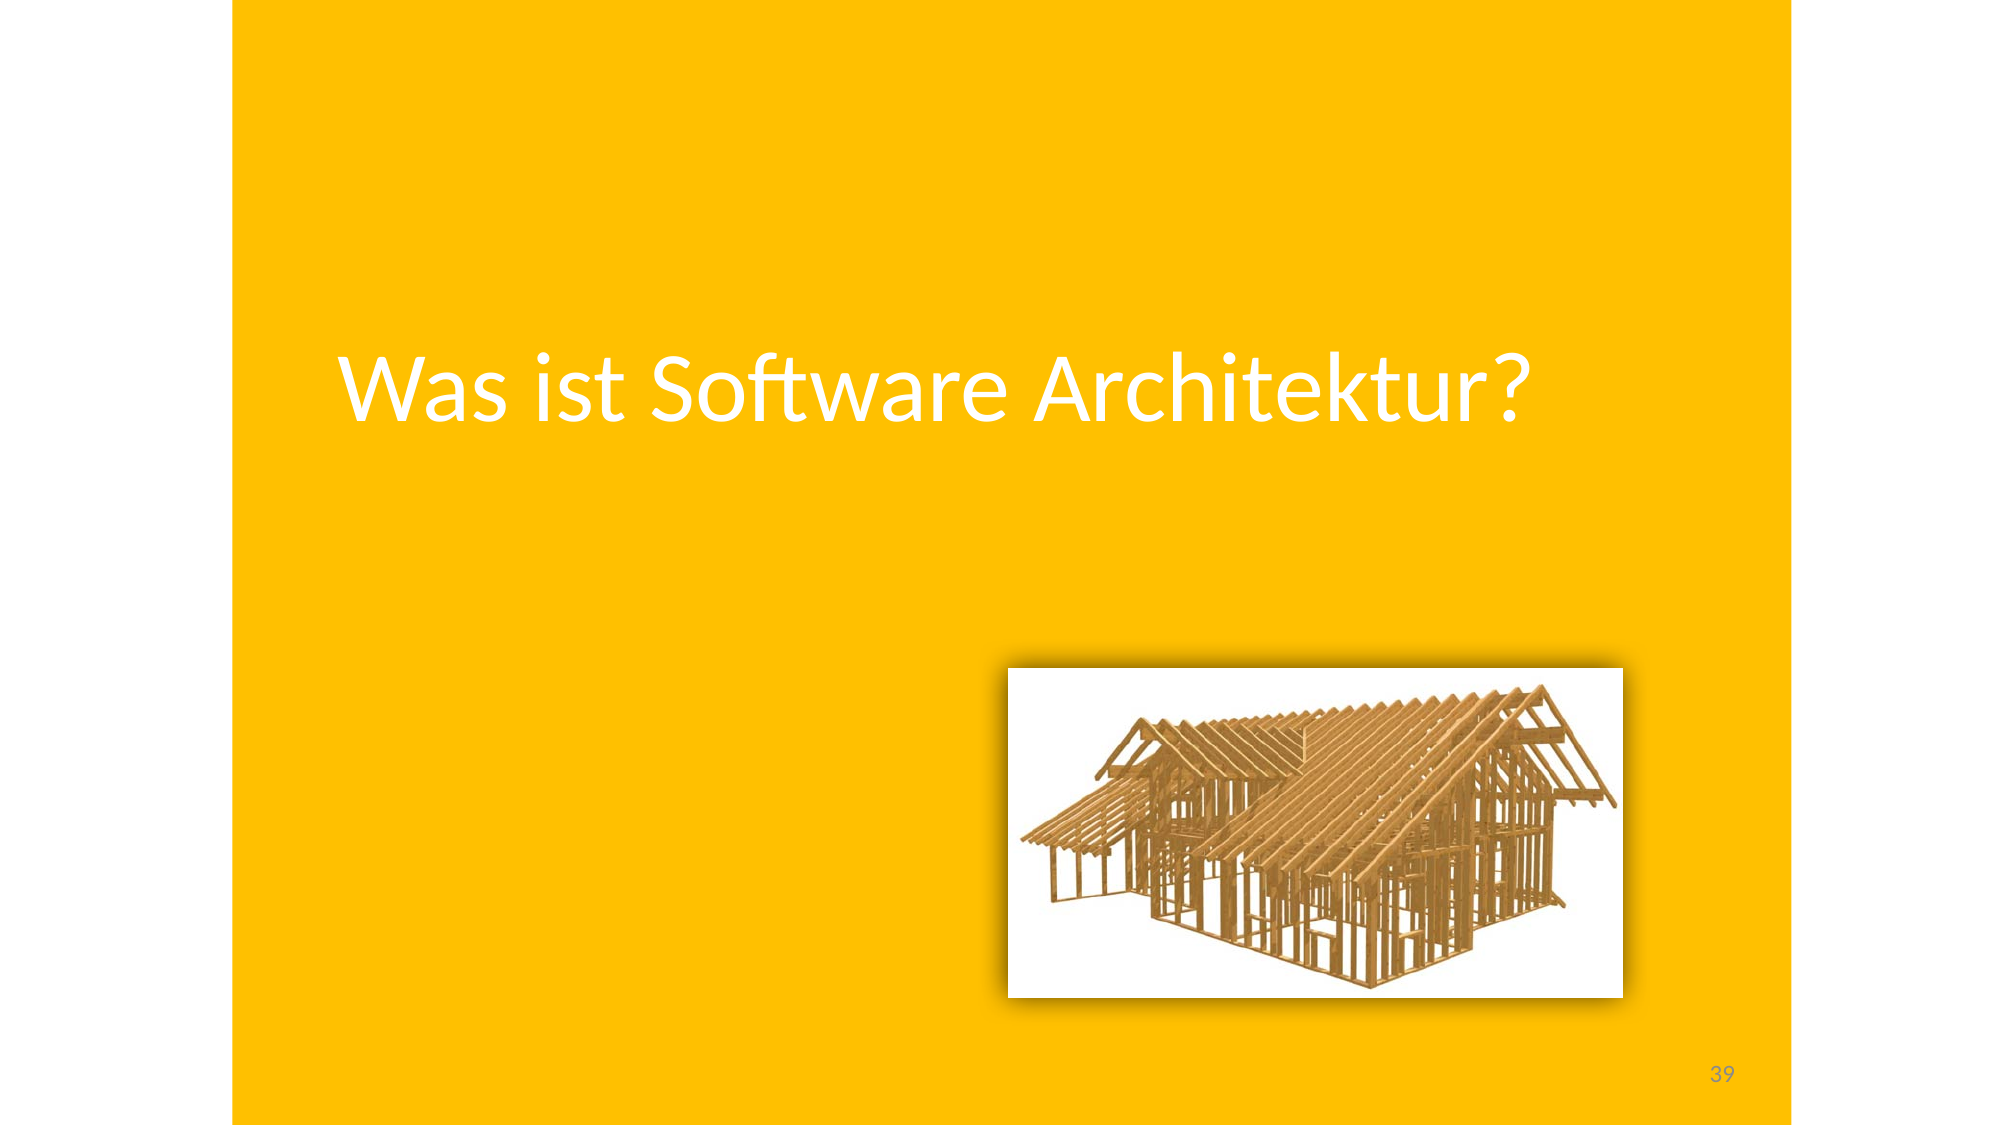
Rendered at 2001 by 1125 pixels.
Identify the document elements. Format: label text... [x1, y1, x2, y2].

slide_number 39 [1400, 1042, 1750, 1103]
text_box Was ist Software Architektur? [322, 314, 1552, 449]
text_box [230, 0, 1793, 1125]
picture [1007, 668, 1623, 999]
